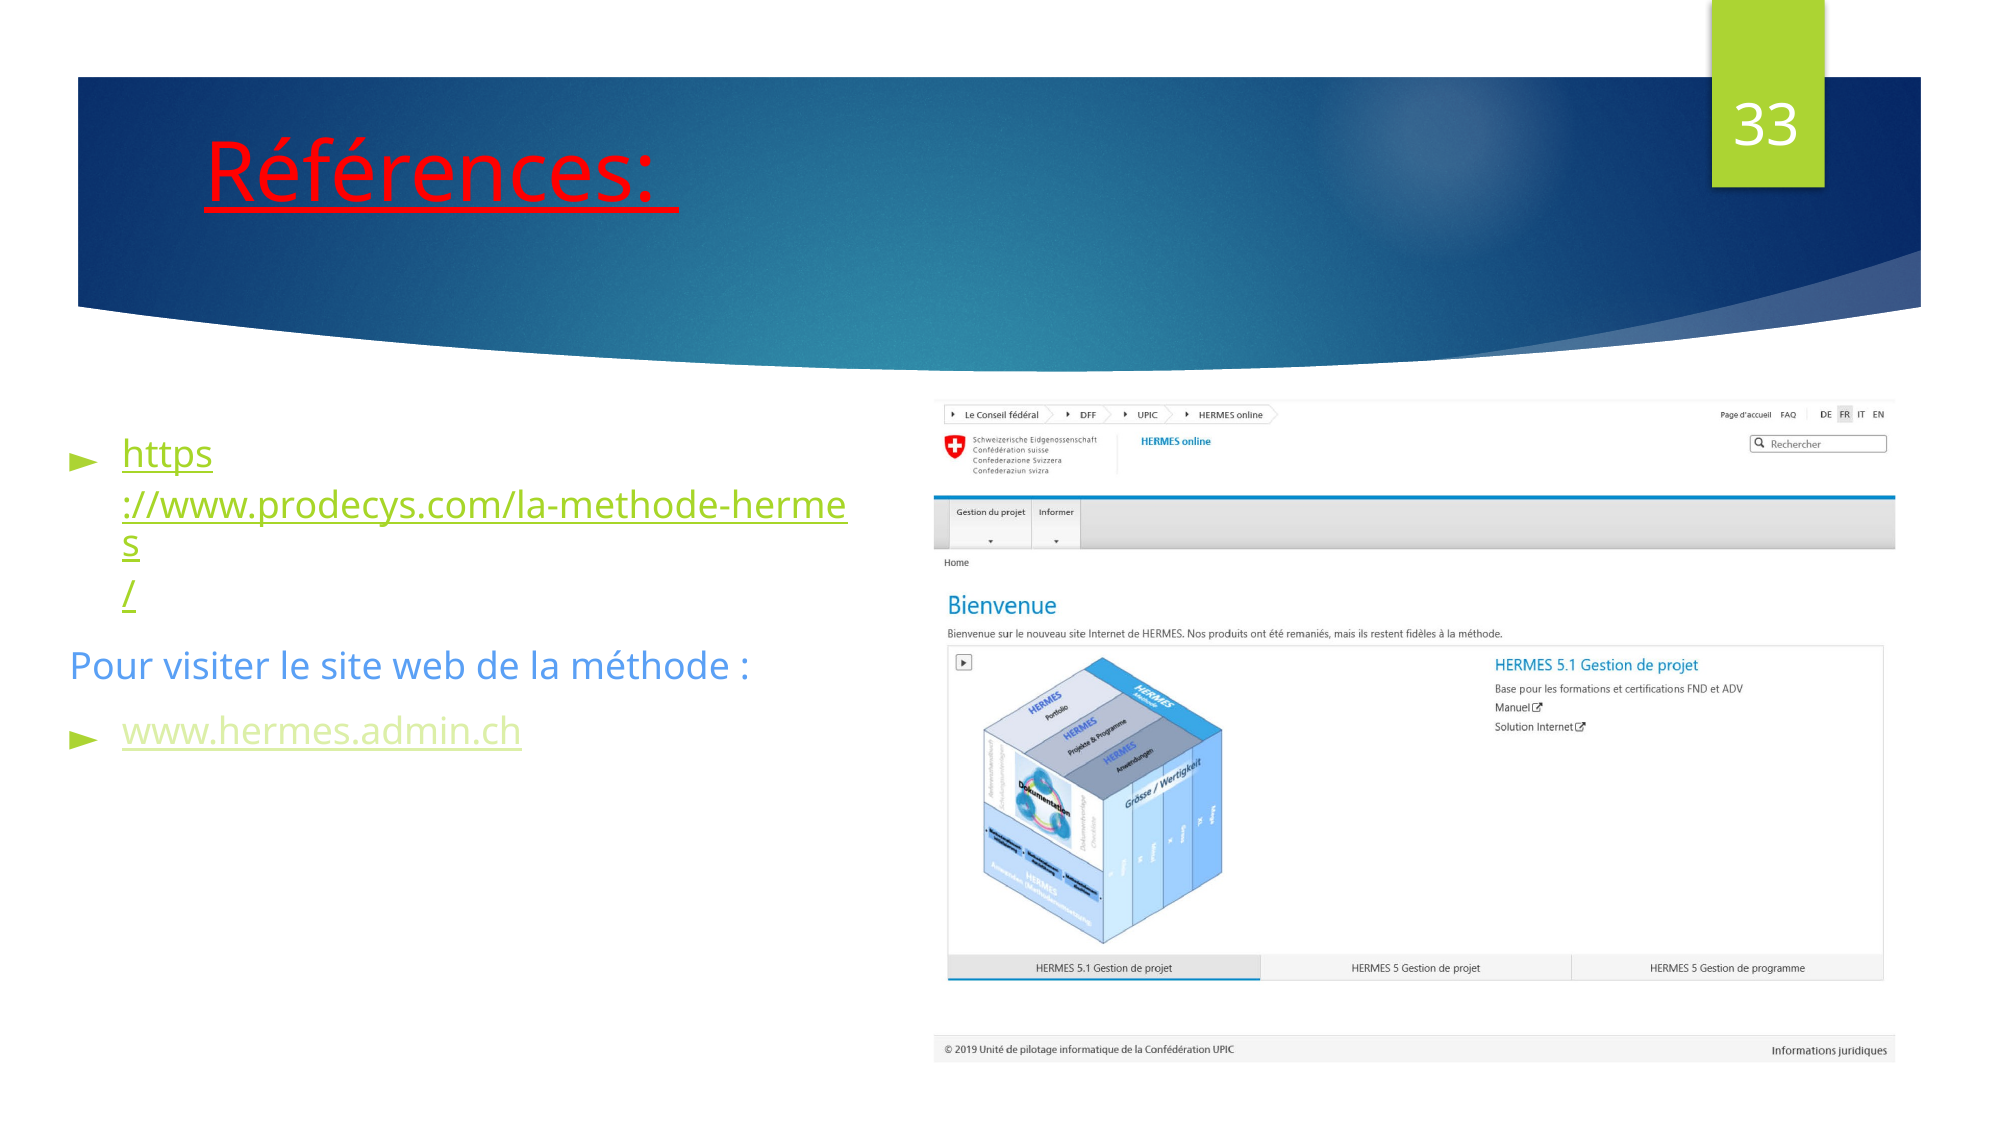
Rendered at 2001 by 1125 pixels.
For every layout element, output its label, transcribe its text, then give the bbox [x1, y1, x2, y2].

list https://www.prodecys.com/la-methode-hermes/ Pour visiter le site web de la méthode : www.hermes.admin.ch [31, 422, 866, 780]
title Références: [189, 159, 1627, 276]
text_box [933, 398, 1896, 1064]
slide_number 33 [1698, 48, 1836, 175]
table_cell [1507, 311, 1749, 355]
picture [79, 78, 1920, 371]
